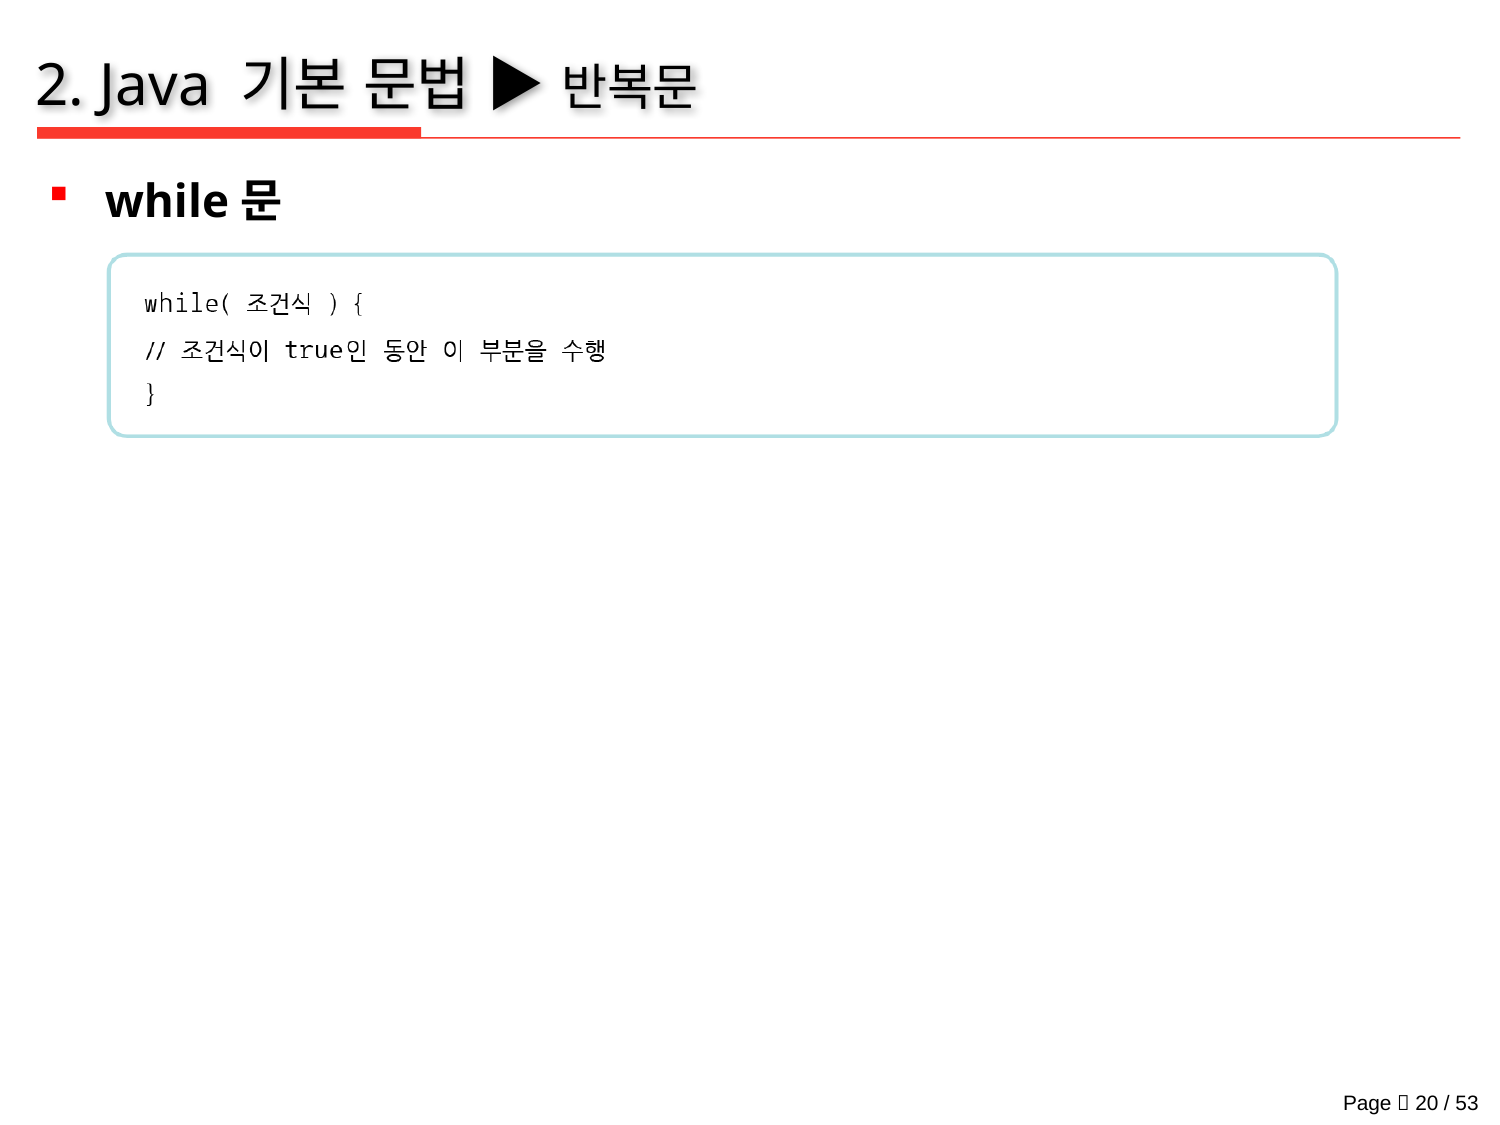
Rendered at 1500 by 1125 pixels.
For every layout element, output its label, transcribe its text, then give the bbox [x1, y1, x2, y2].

picture [96, 242, 1346, 447]
list while문 [48, 171, 1448, 880]
title 2. Java 기본 문법 ▶ 반복문 [35, 47, 1434, 142]
